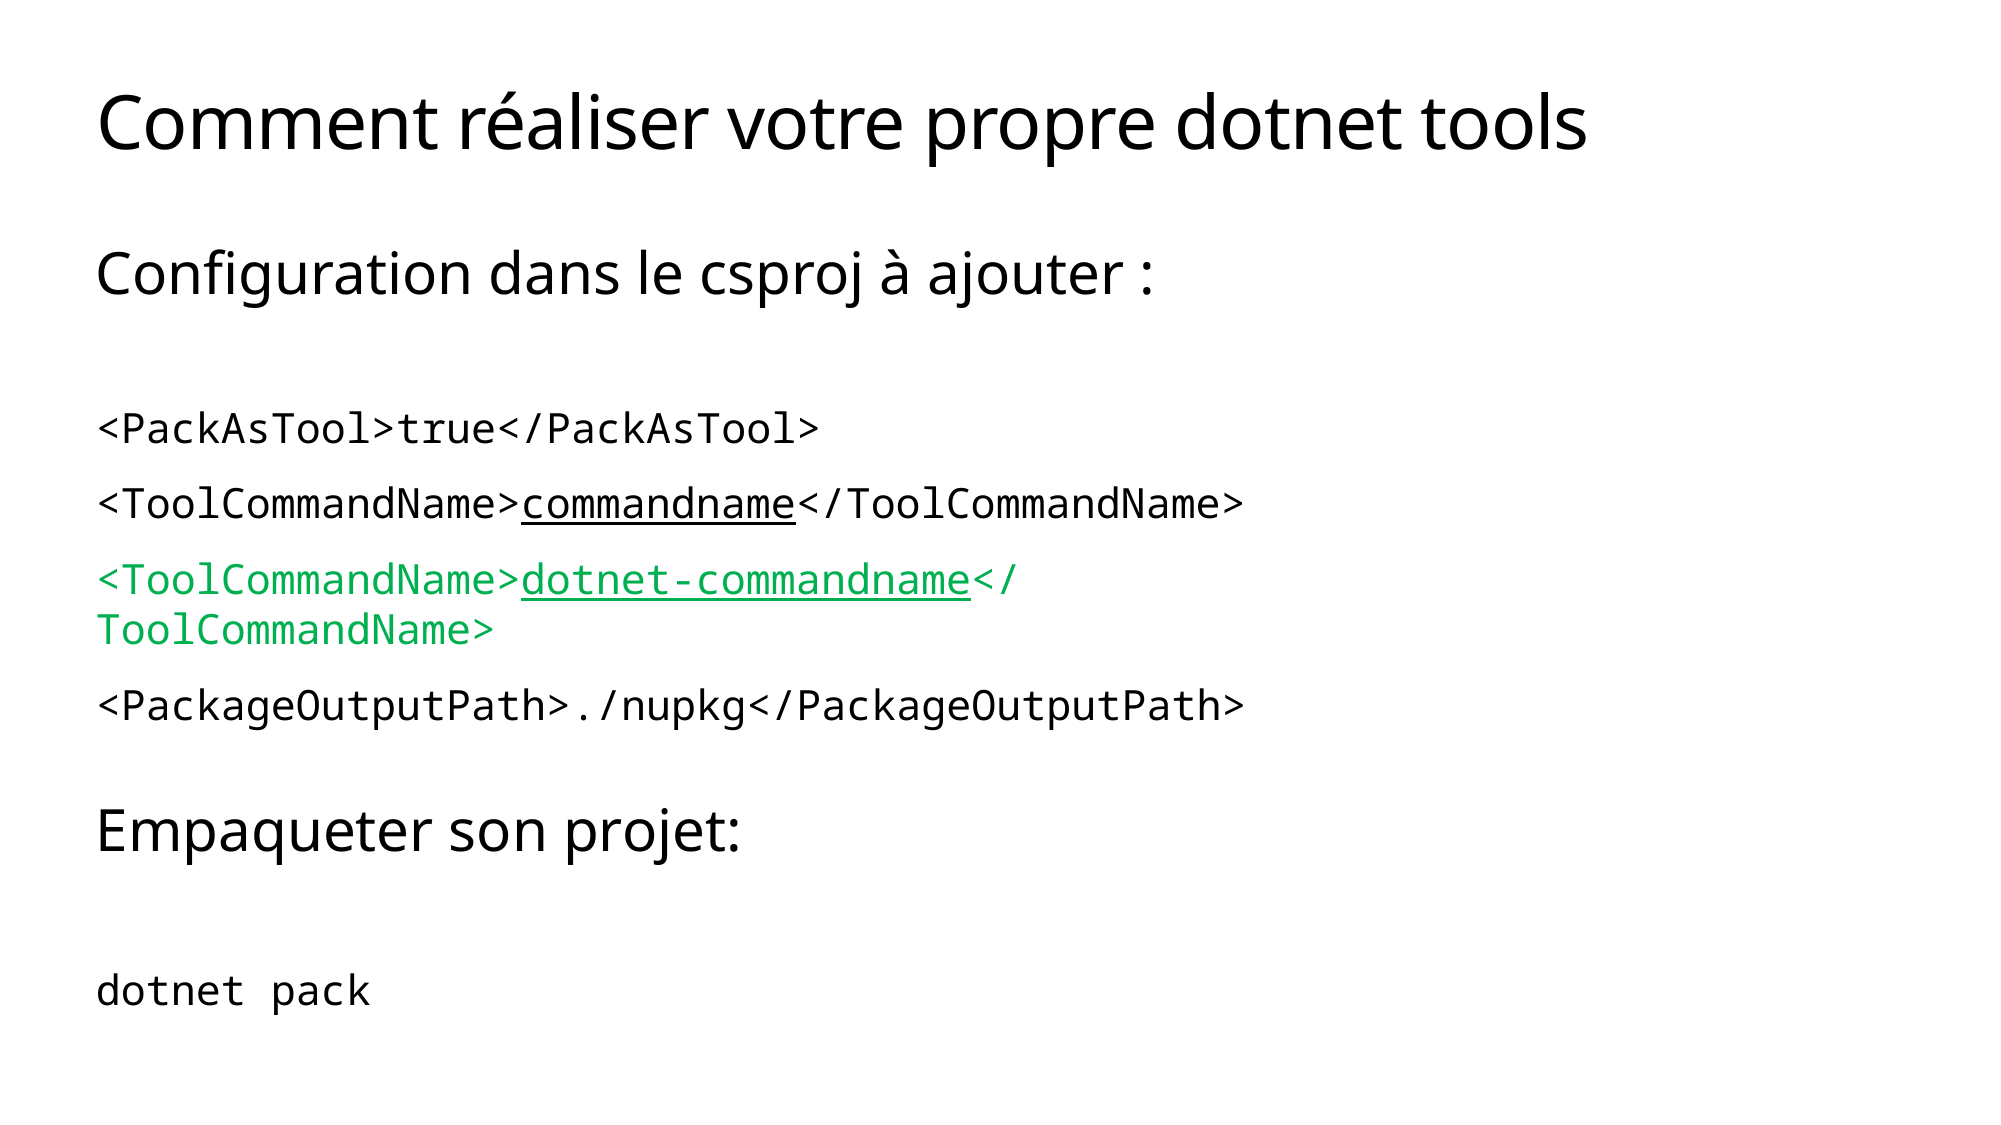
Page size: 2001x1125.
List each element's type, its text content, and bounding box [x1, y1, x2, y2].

list Empaqueter son projet: dotnet pack [95, 793, 1176, 1016]
title Comment réaliser votre propre dotnet tools [96, 75, 1904, 166]
list Configuration dans le csproj à ajouter : <PackAsTool>true</PackAsTool> <ToolCommandName>commandname</ToolCommandName> <ToolCommandName>dotnet-commandname</ToolCommandName> <PackageOutputPath>./nupkg</PackageOutputPath> [95, 235, 1369, 918]
